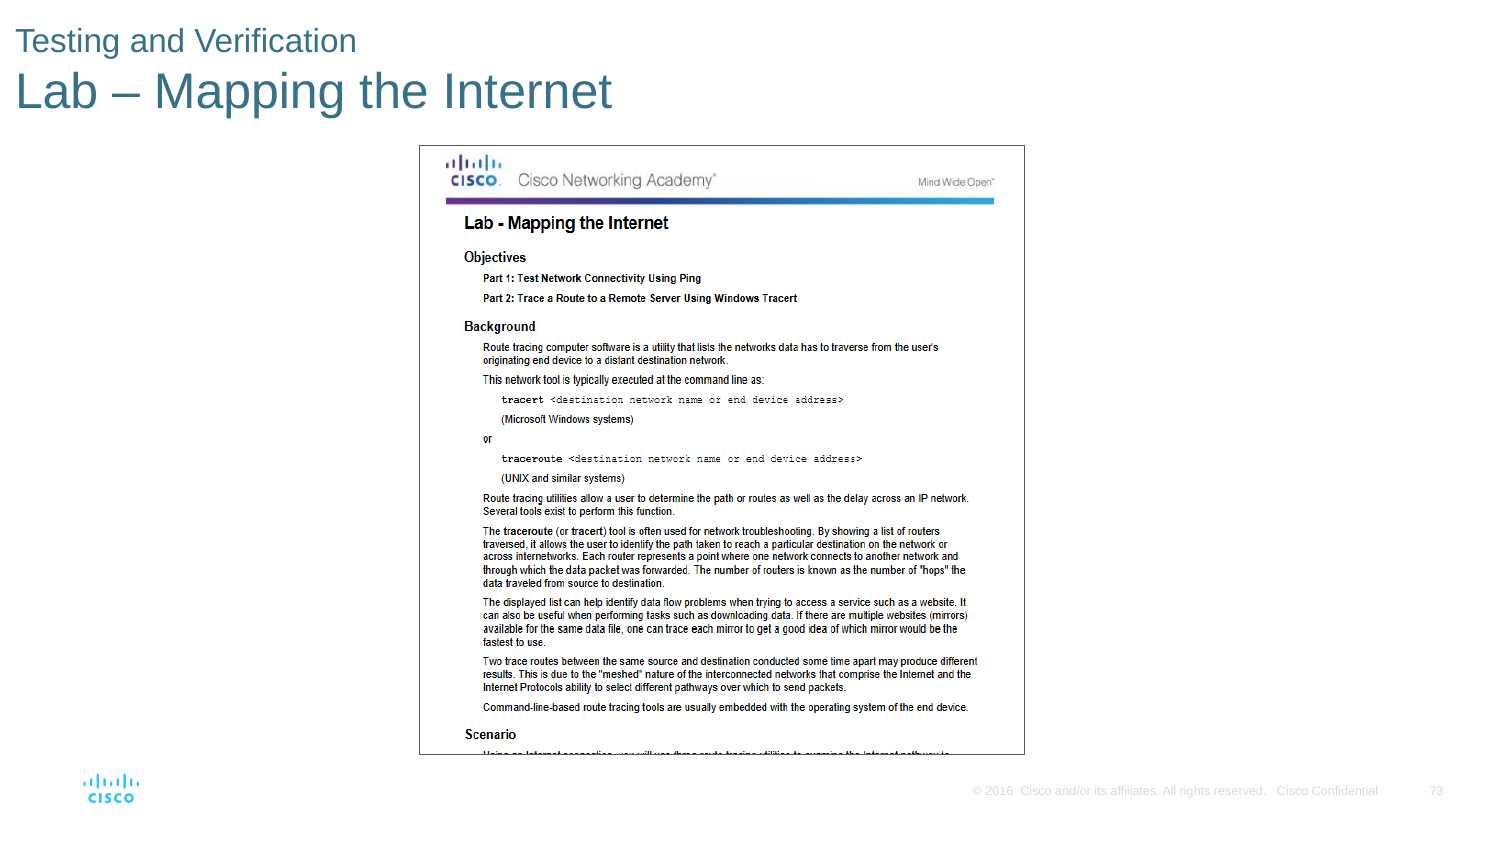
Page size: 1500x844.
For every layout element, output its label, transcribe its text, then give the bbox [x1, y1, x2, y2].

title Testing and Verification Lab – Mapping the Internet [0, 6, 1500, 131]
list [419, 130, 1033, 756]
